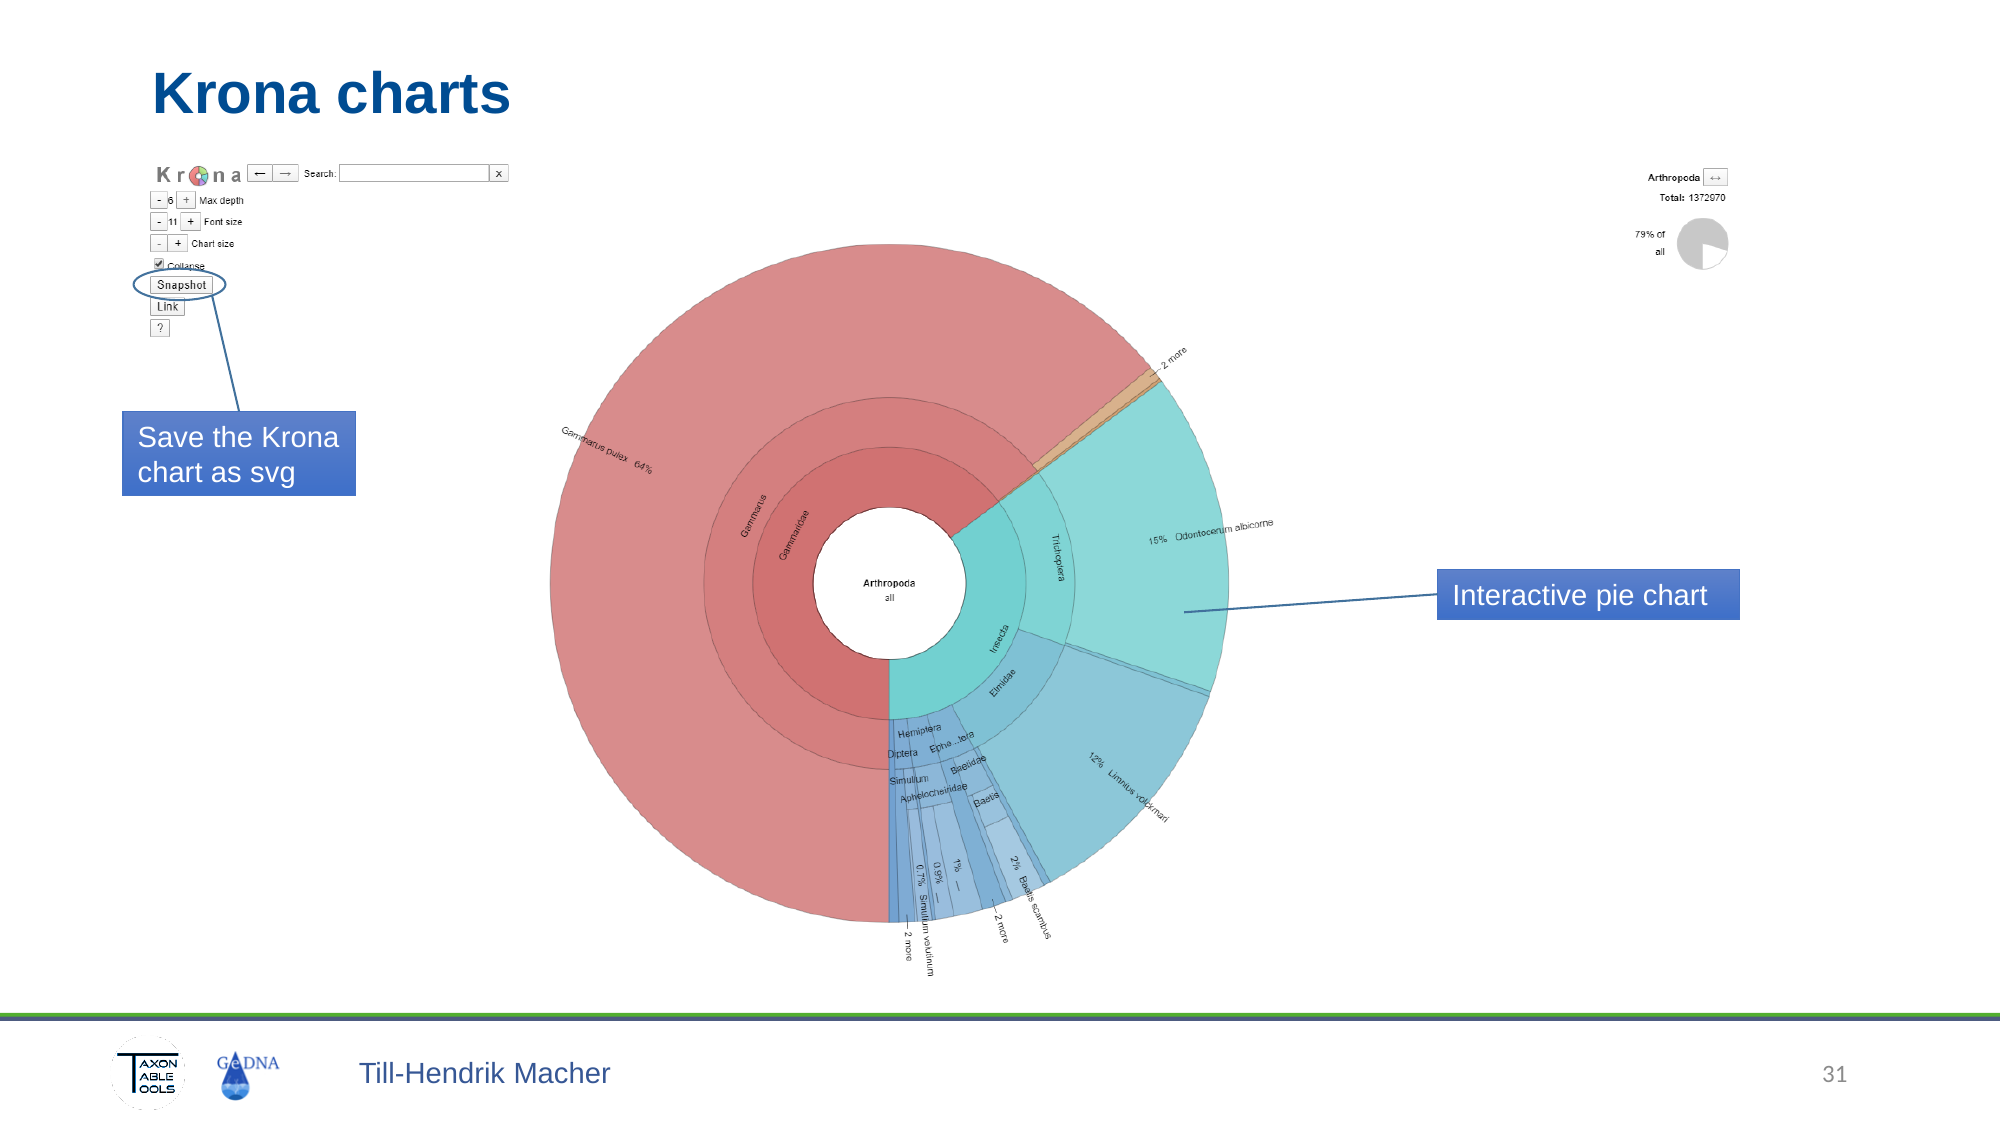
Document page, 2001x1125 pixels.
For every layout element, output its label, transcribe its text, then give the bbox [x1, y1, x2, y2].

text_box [110, 1035, 635, 1110]
picture [148, 159, 1760, 1007]
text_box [1184, 594, 1438, 613]
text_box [212, 295, 240, 412]
text_box Krona charts [137, 0, 1863, 189]
text_box 31 [1412, 1042, 1863, 1103]
text_box Save the Krona chart as svg [122, 411, 148, 496]
text_box [132, 271, 148, 297]
